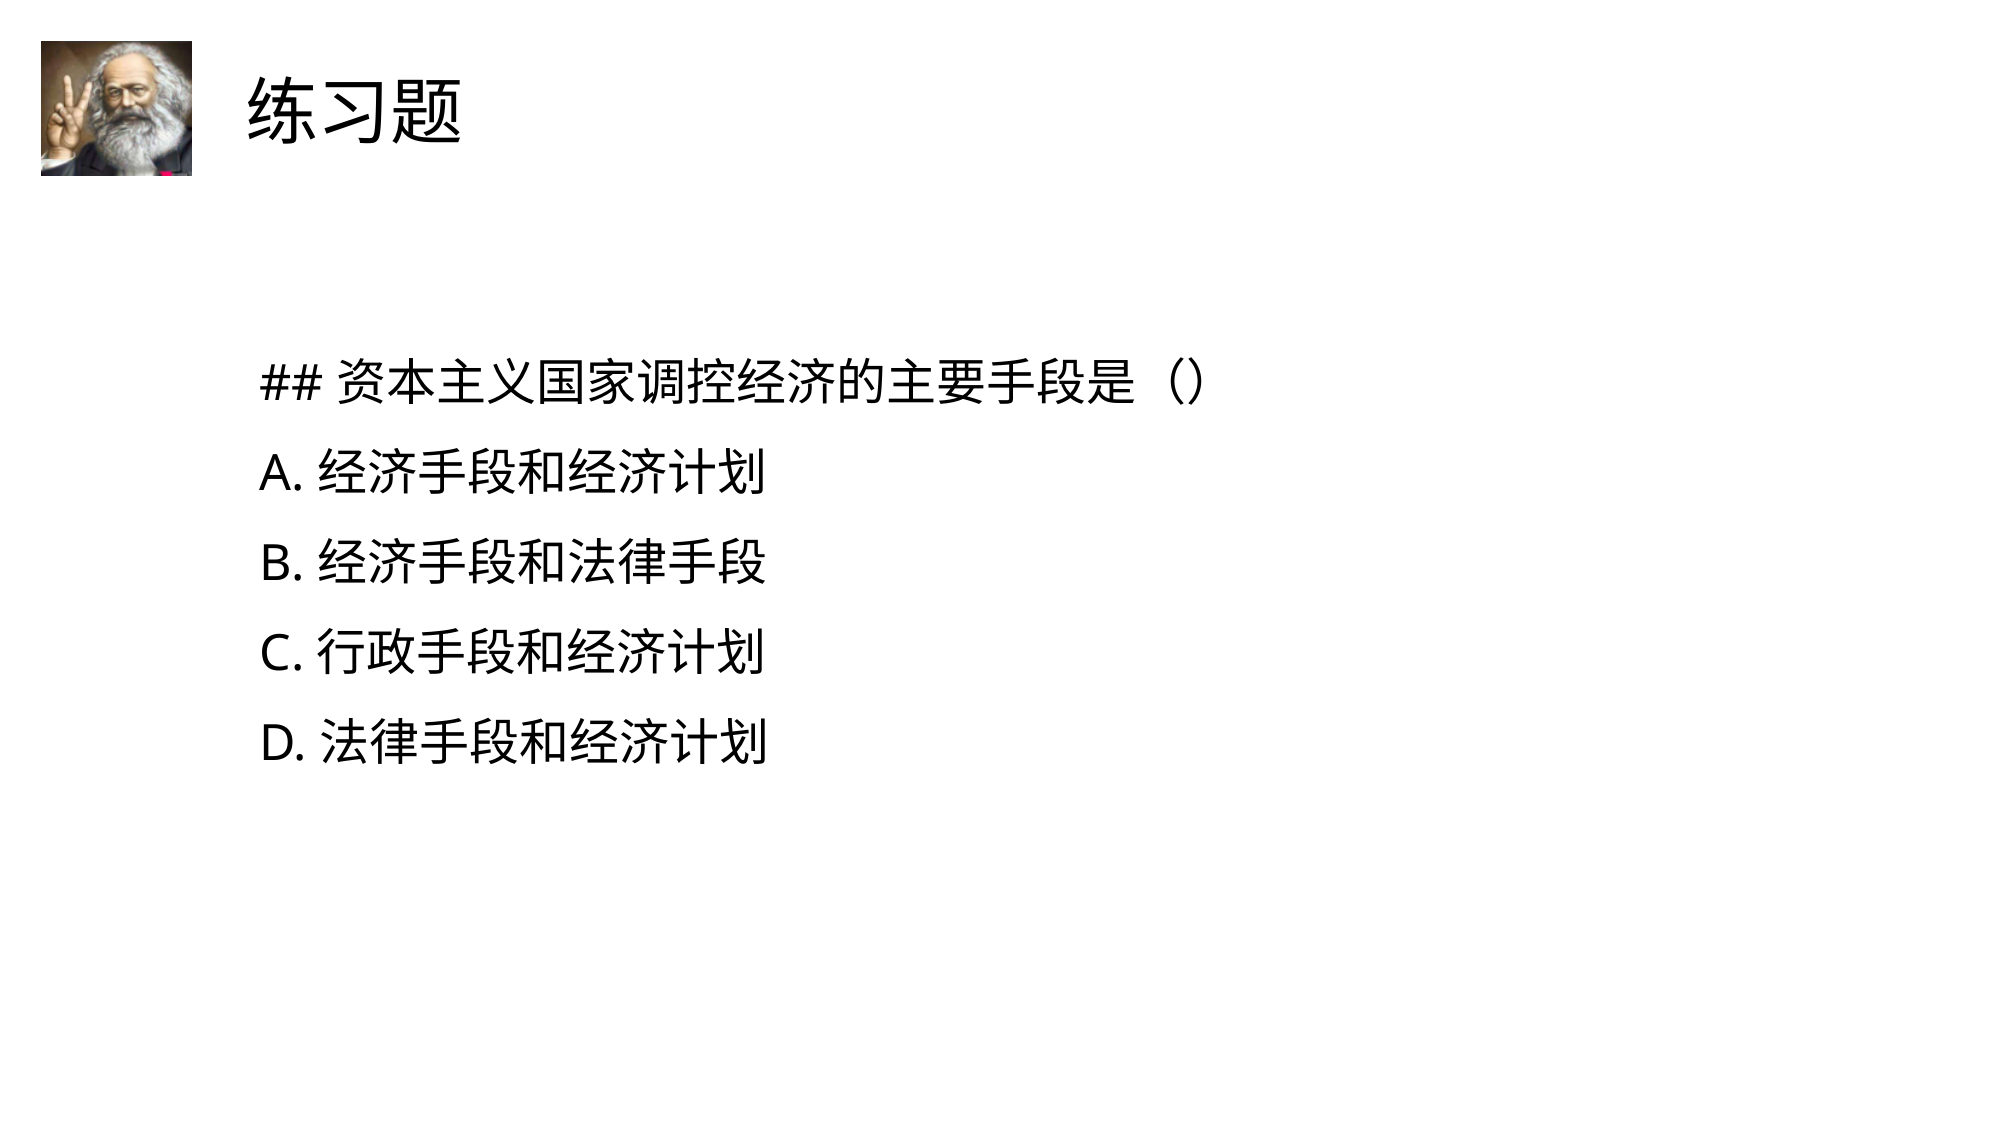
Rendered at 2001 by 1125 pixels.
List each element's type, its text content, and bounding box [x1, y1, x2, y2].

text_box ##资本主义国家调控经济的主要手段是（） A.经济手段和经济计划 B.经济手段和法律手段 C.行政手段和经济计划 D.法律手段和经济计划 [244, 313, 1900, 869]
picture [41, 41, 192, 176]
